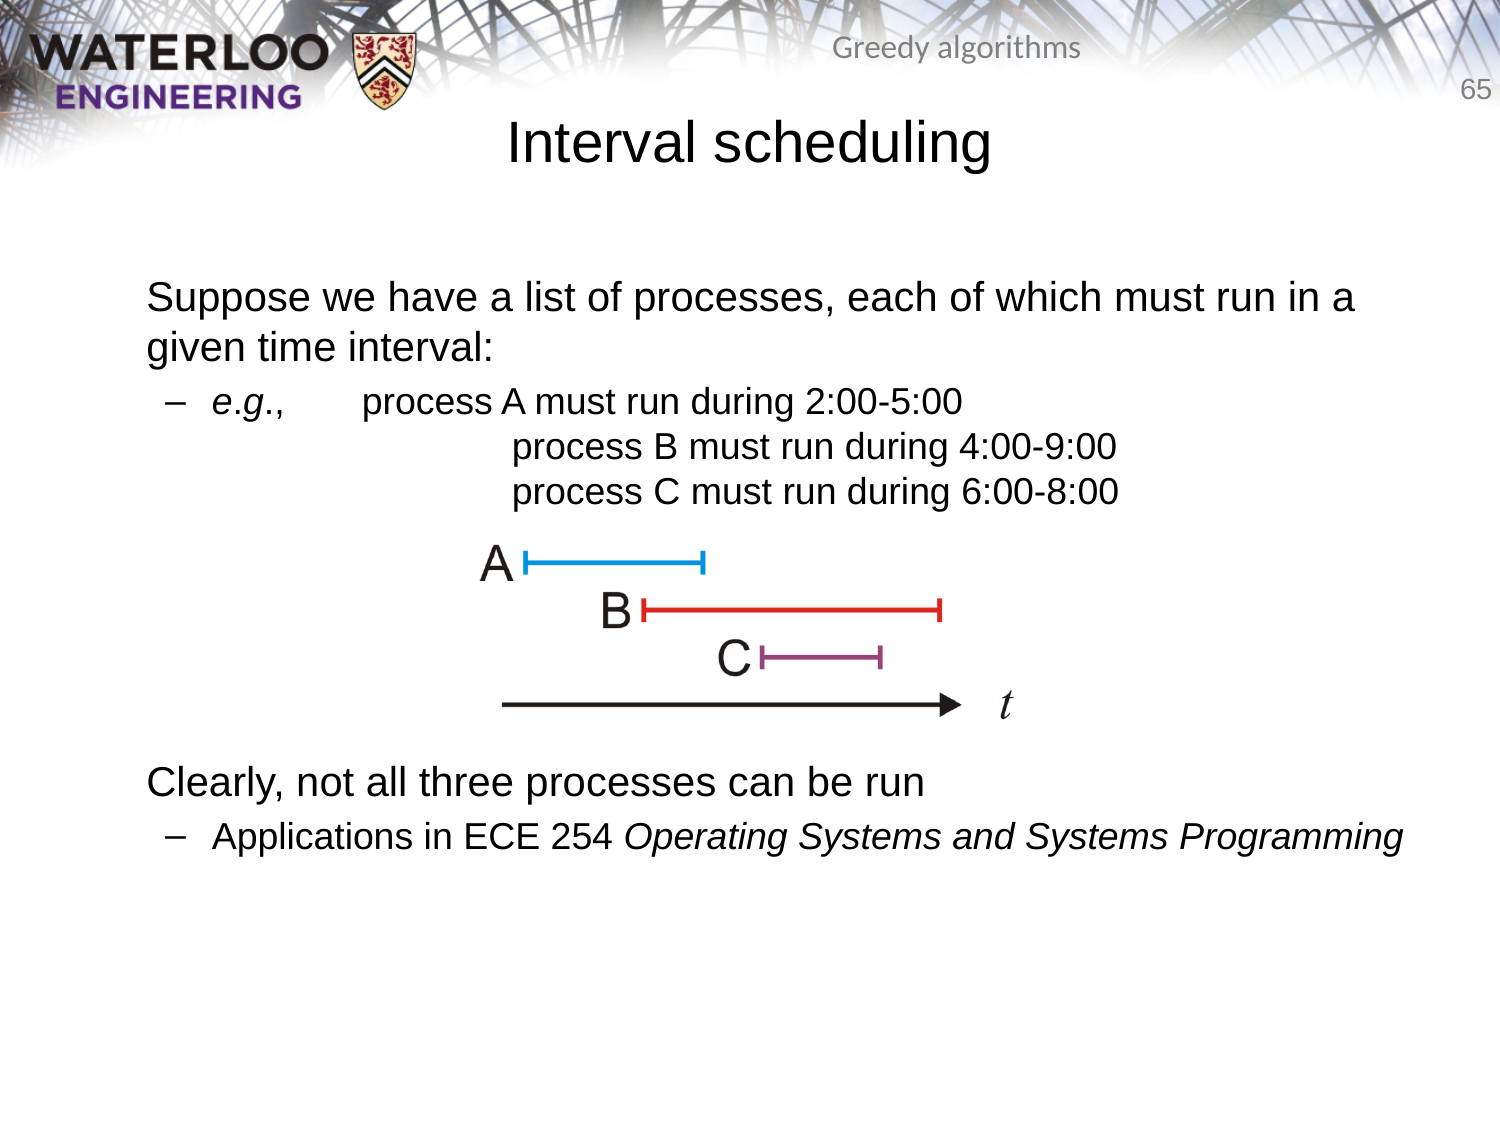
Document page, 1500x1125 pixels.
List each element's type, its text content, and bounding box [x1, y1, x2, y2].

list Suppose we have a list of processes, each of which must run in a given time interval: e.g., process A must run during 2:00-5:00 process B must run during 4:00-9:00 process C must run during 6:00-8:00 Clearly, not all three processes can be run Applications in ECE 254 Operating Systems and Systems Programming [74, 262, 1426, 1006]
picture [0, 0, 1500, 1125]
title Interval scheduling [74, 44, 1426, 233]
